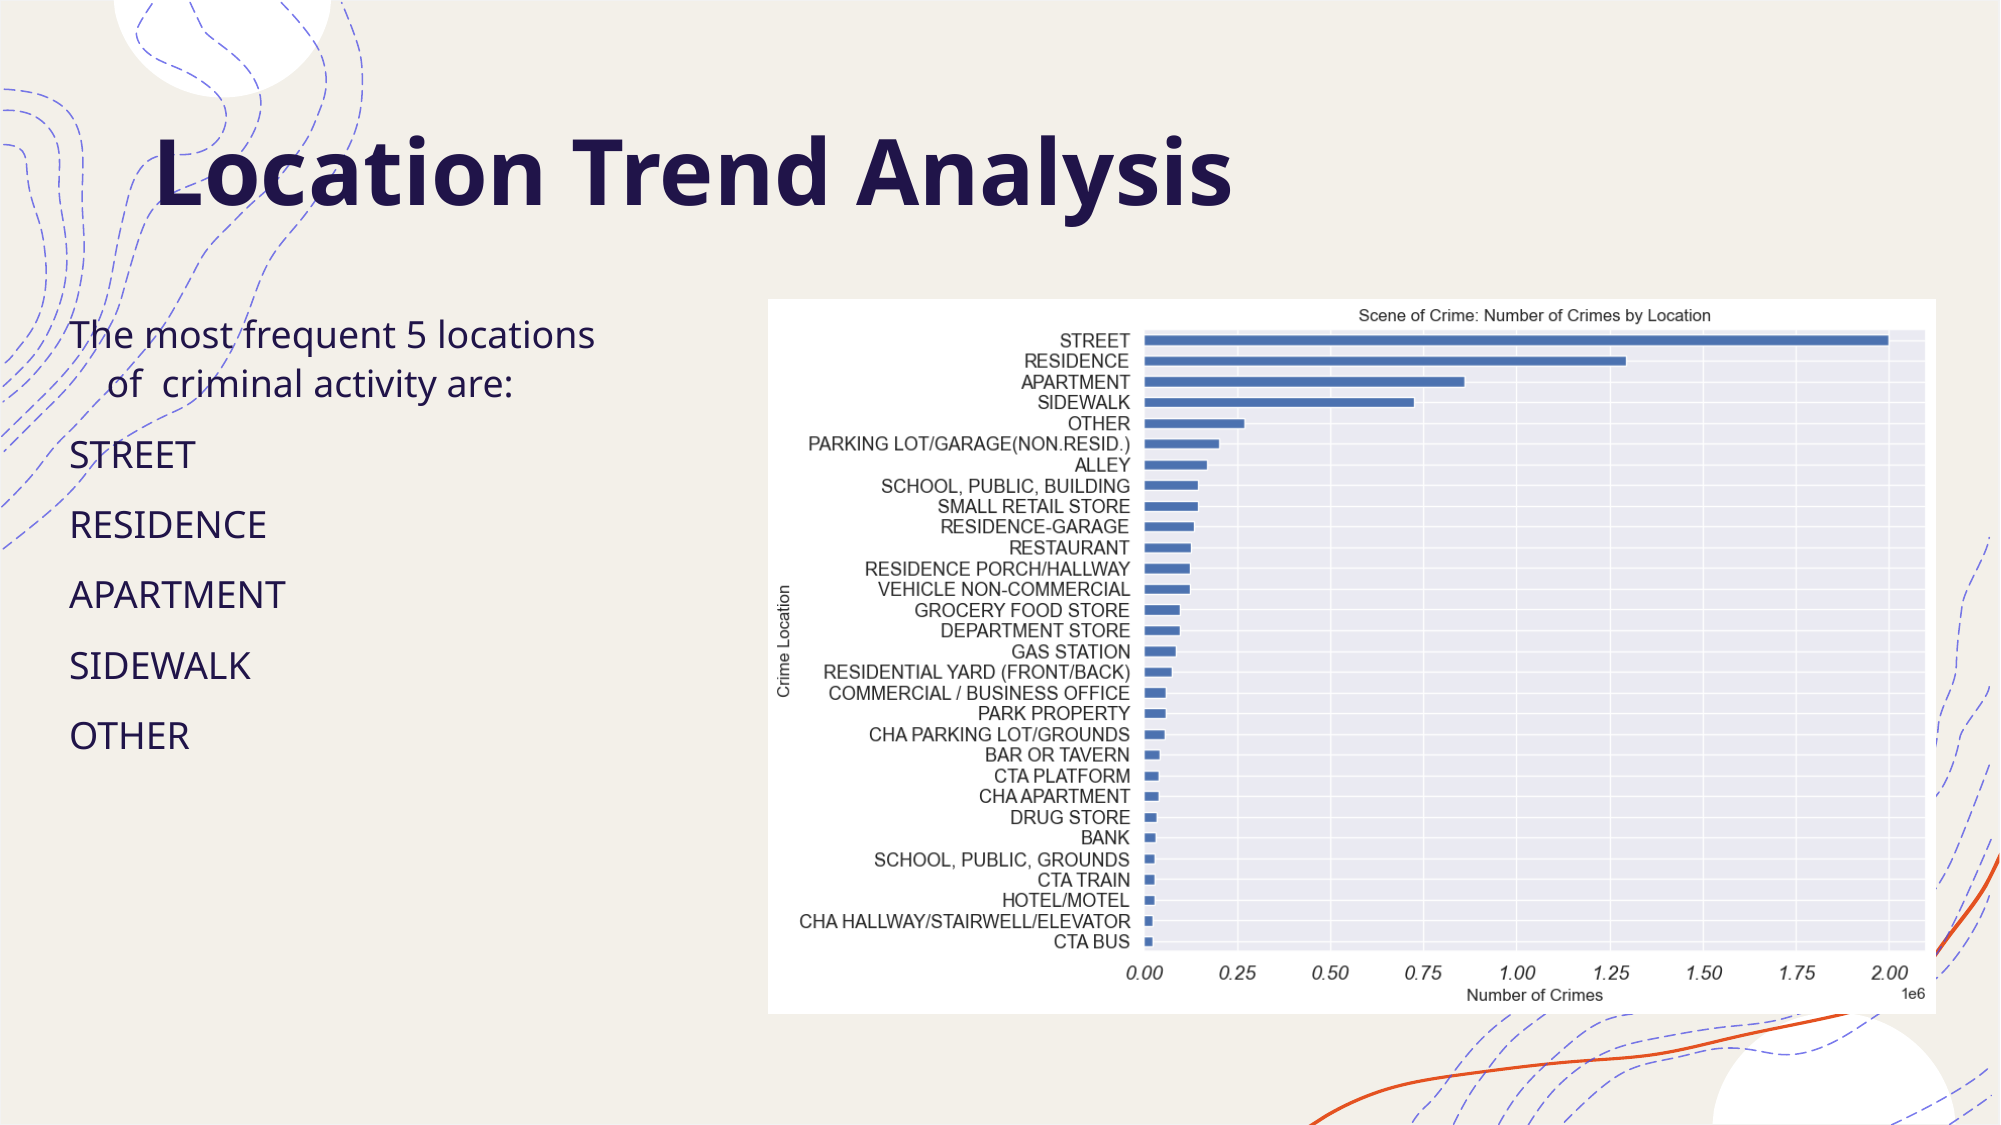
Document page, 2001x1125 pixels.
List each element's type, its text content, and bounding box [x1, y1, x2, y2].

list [768, 299, 1936, 1014]
text_box The most frequent 5 locations of criminal activity are: STREET RESIDENCE APARTMENT SIDEWALK OTHER [54, 298, 709, 872]
title Location Trend Analysis [137, 59, 1863, 278]
